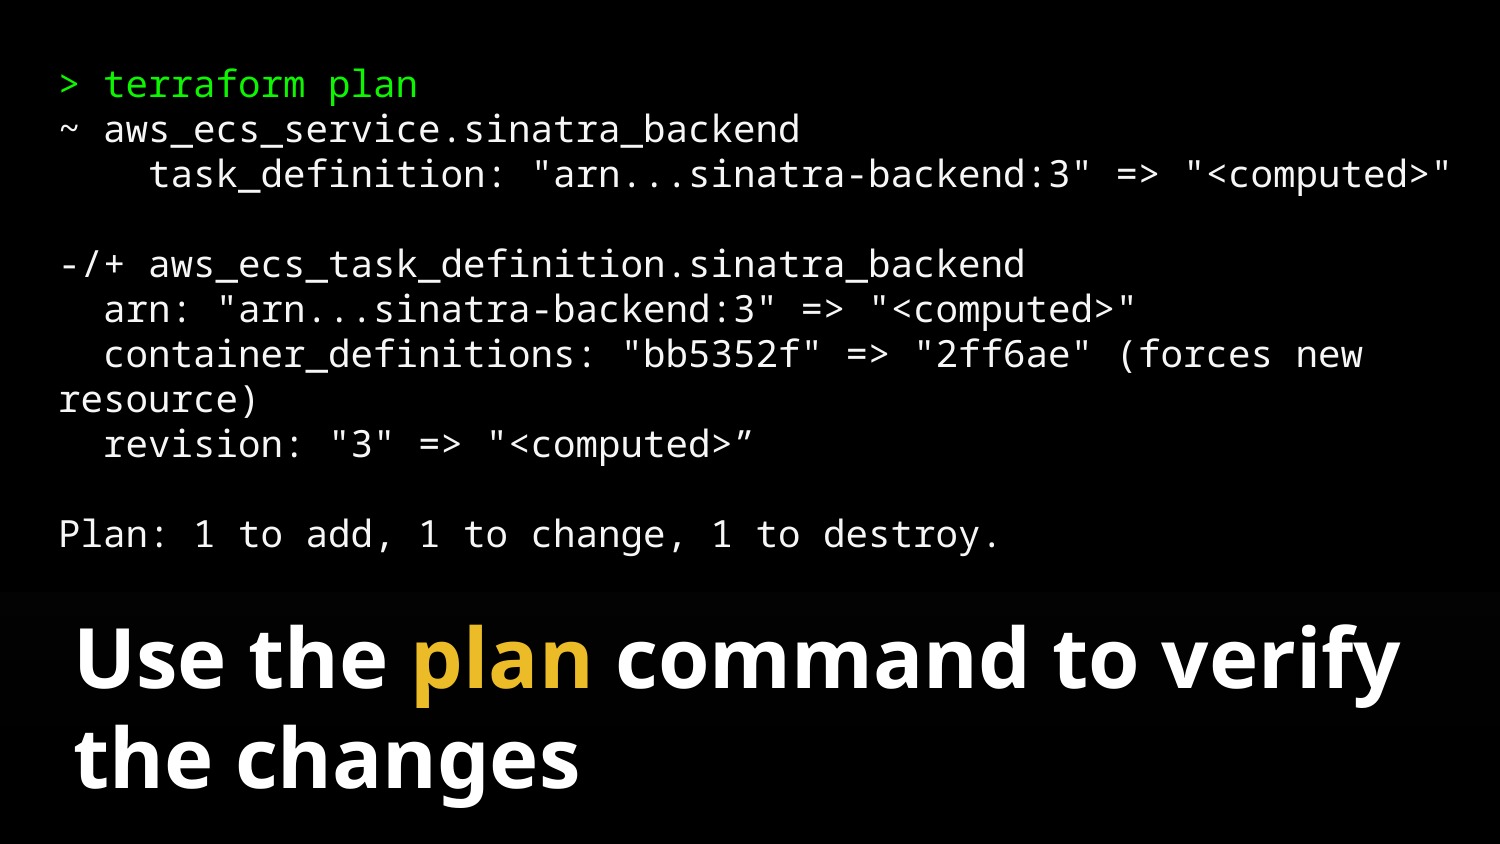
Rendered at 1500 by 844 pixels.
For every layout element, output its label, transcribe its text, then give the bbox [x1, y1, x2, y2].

text_box Use the plan command to verify the changes [0, 567, 1500, 844]
text_box > terraform plan ~ aws_ecs_service.sinatra_backend task_definition: "arn...sinatra-backend:3" => "<computed>" -/+ aws_ecs_task_definition.sinatra_backend arn: "arn...sinatra-backend:3" => "<computed>" container_definitions: "bb5352f" => "2ff6ae" (forces new resource) revision: "3" => "<computed>” Plan: 1 to add, 1 to change, 1 to destroy. [0, 0, 1500, 567]
